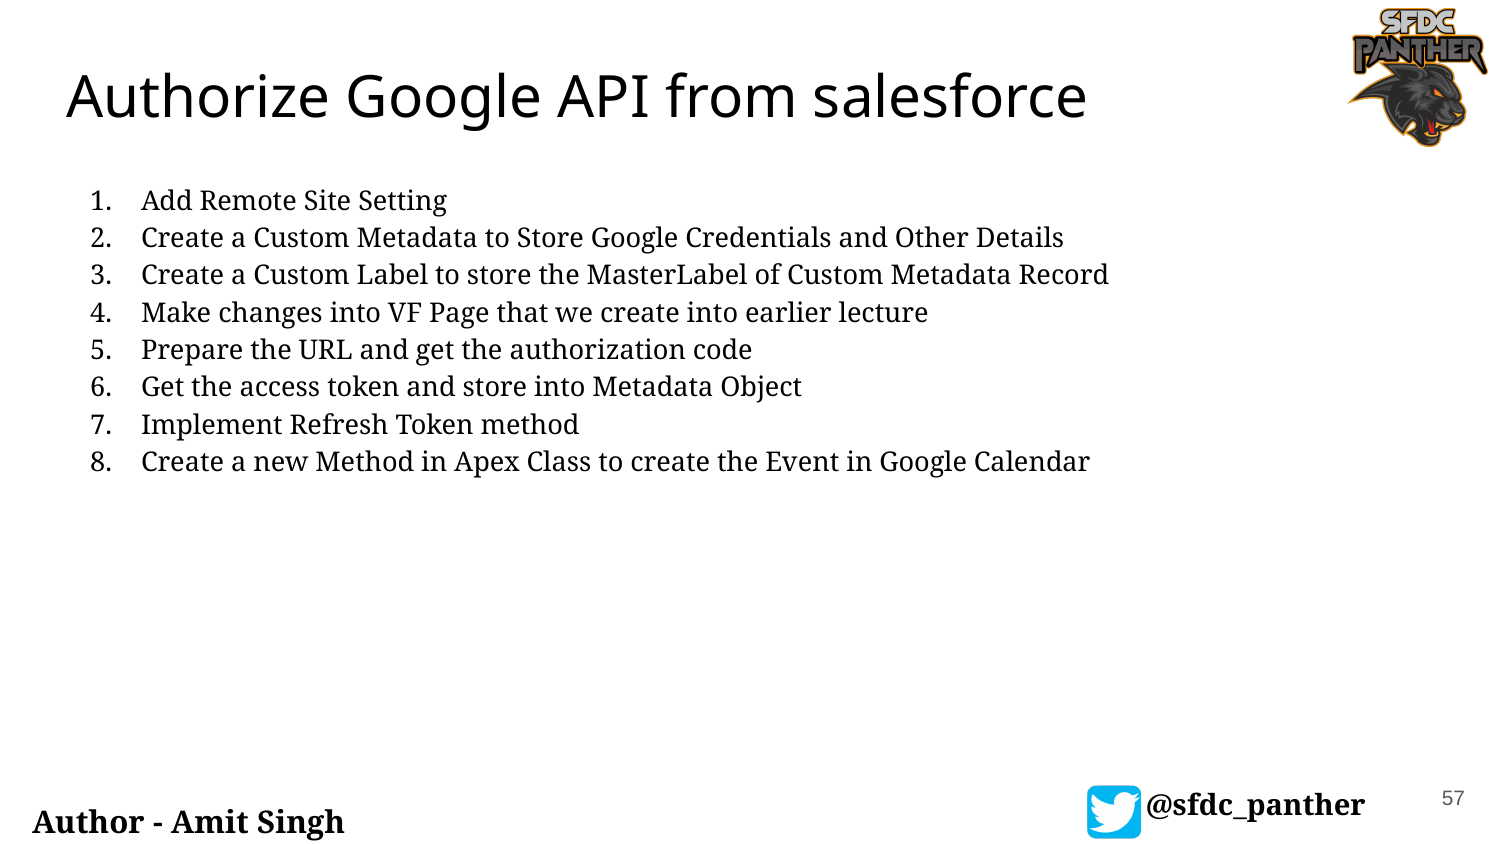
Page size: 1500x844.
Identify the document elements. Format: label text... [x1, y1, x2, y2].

picture [1085, 784, 1144, 842]
title Authorize Google API from salesforce [51, 43, 1449, 138]
list Add Remote Site Setting Create a Custom Metadata to Store Google Credentials and Other Details Create a Custom Label to store the MasterLabel of Custom Metadata Record Make changes into VF Page that we create into earlier lecture Prepare the URL and get the authorization code Get the access token and store into Metadata Object Implement Refresh Token method Create a new Method in Apex Class to create the Event in Google Calendar [51, 163, 1449, 724]
picture [1347, 8, 1488, 147]
slide_number 57 [1389, 764, 1480, 830]
